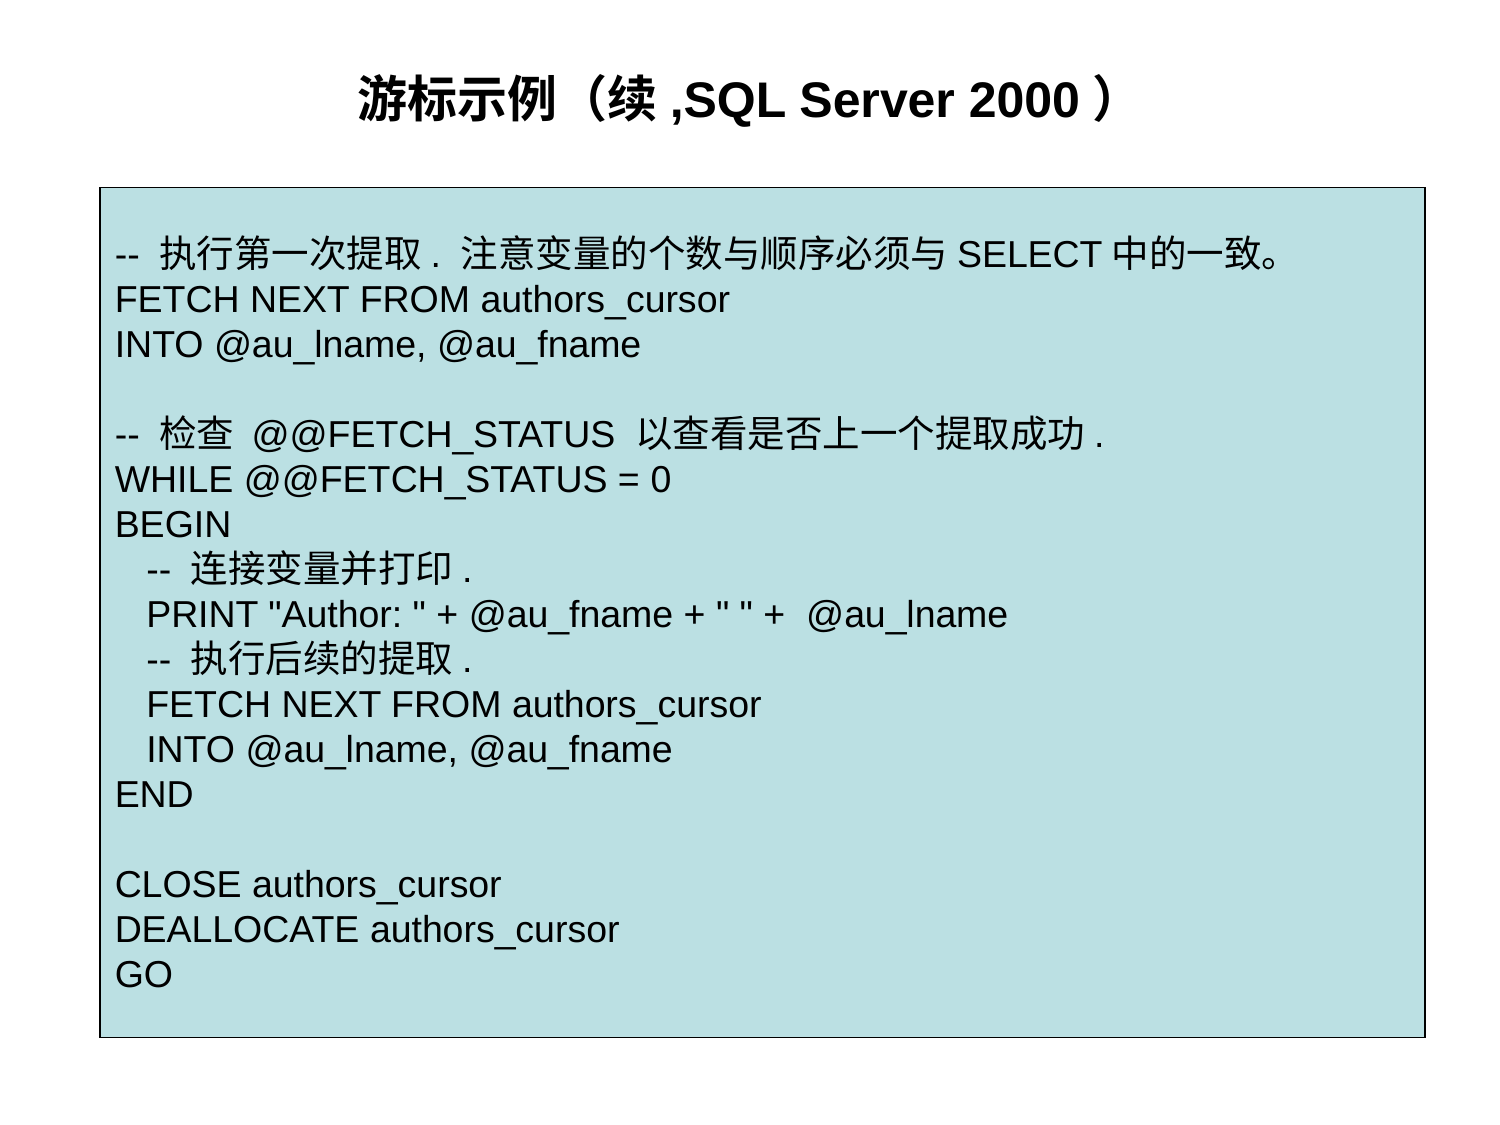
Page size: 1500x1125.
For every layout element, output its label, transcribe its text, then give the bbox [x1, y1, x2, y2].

text_box -- 执行第一次提取. 注意变量的个数与顺序必须与SELECT中的一致。 FETCH NEXT FROM authors_cursor INTO @au_lname, @au_fname -- 检查 @@FETCH_STATUS 以查看是否上一个提取成功. WHILE @@FETCH_STATUS = 0 BEGIN -- 连接变量并打印. PRINT "Author: " + @au_fname + " " + @au_lname -- 执行后续的提取. FETCH NEXT FROM authors_cursor INTO @au_lname, @au_fname END CLOSE authors_cursor DEALLOCATE authors_cursor GO [99, 187, 1425, 1038]
title 游标示例（续,SQL Server 2000） [75, 45, 1425, 150]
